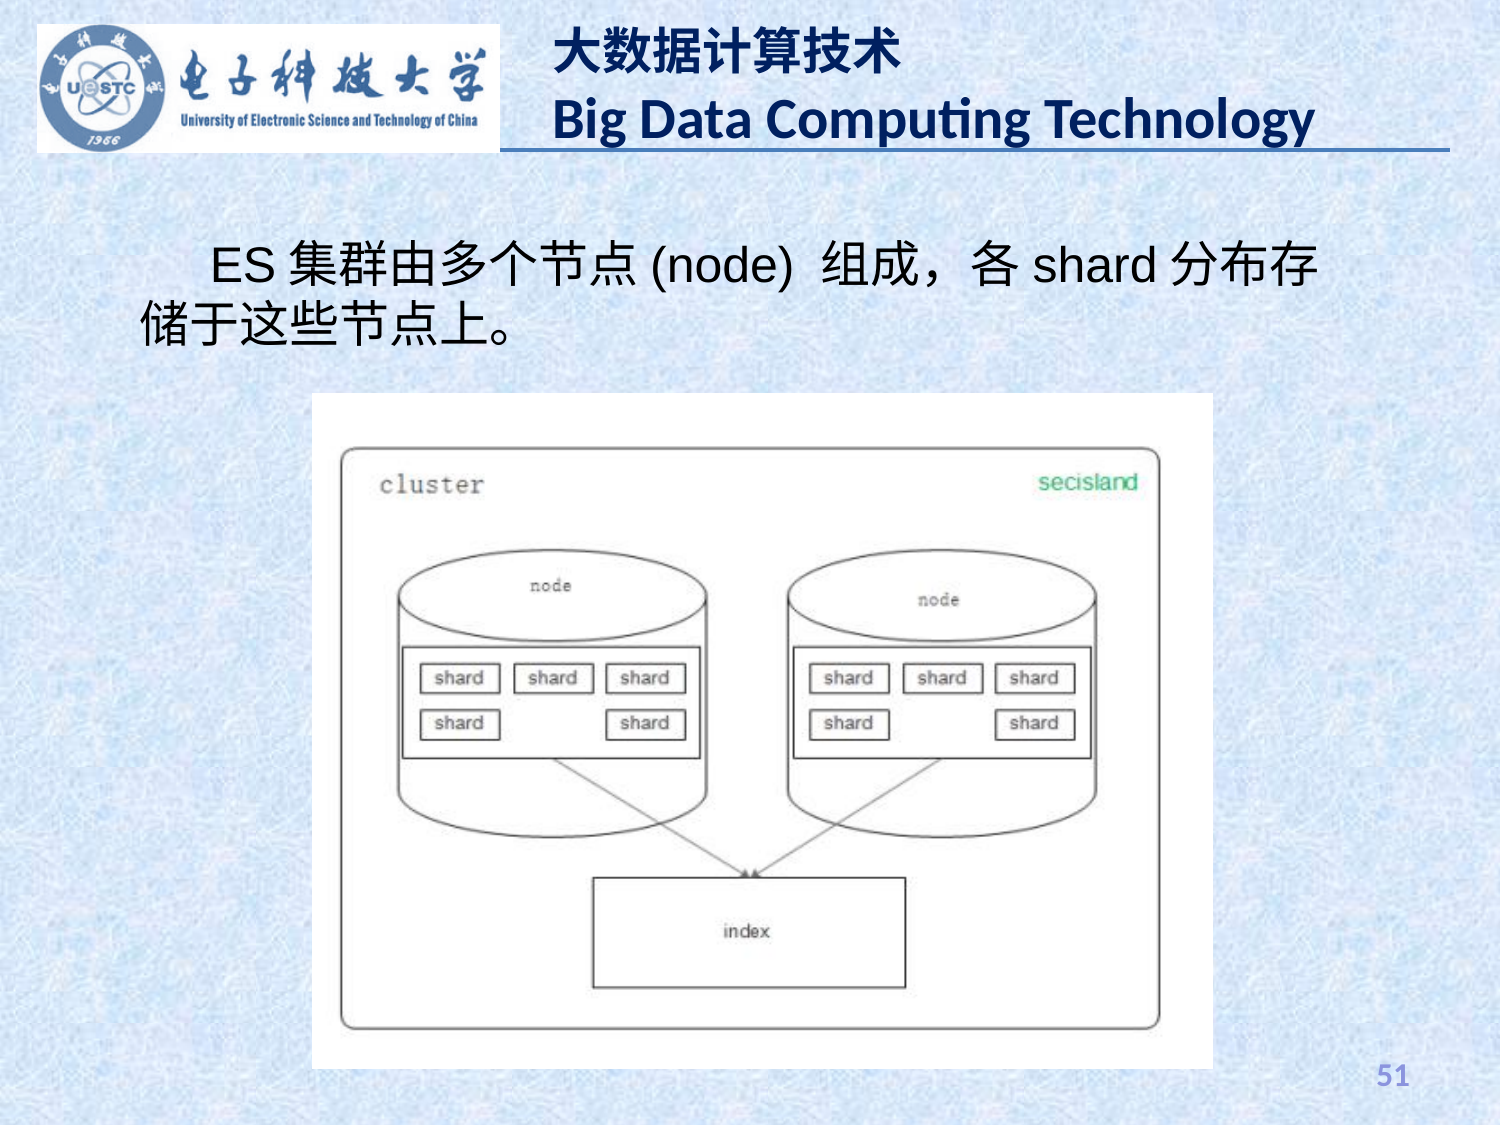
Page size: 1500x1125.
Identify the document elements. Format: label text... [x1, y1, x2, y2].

text_box 大数据计算技术 Big Data Computing Technology [537, 12, 1450, 149]
text_box ES集群由多个节点(node) 组成，各shard分布存储于这些节点上。 [125, 224, 1375, 360]
slide_number 51 [1074, 1042, 1425, 1103]
picture [0, 0, 1500, 1125]
